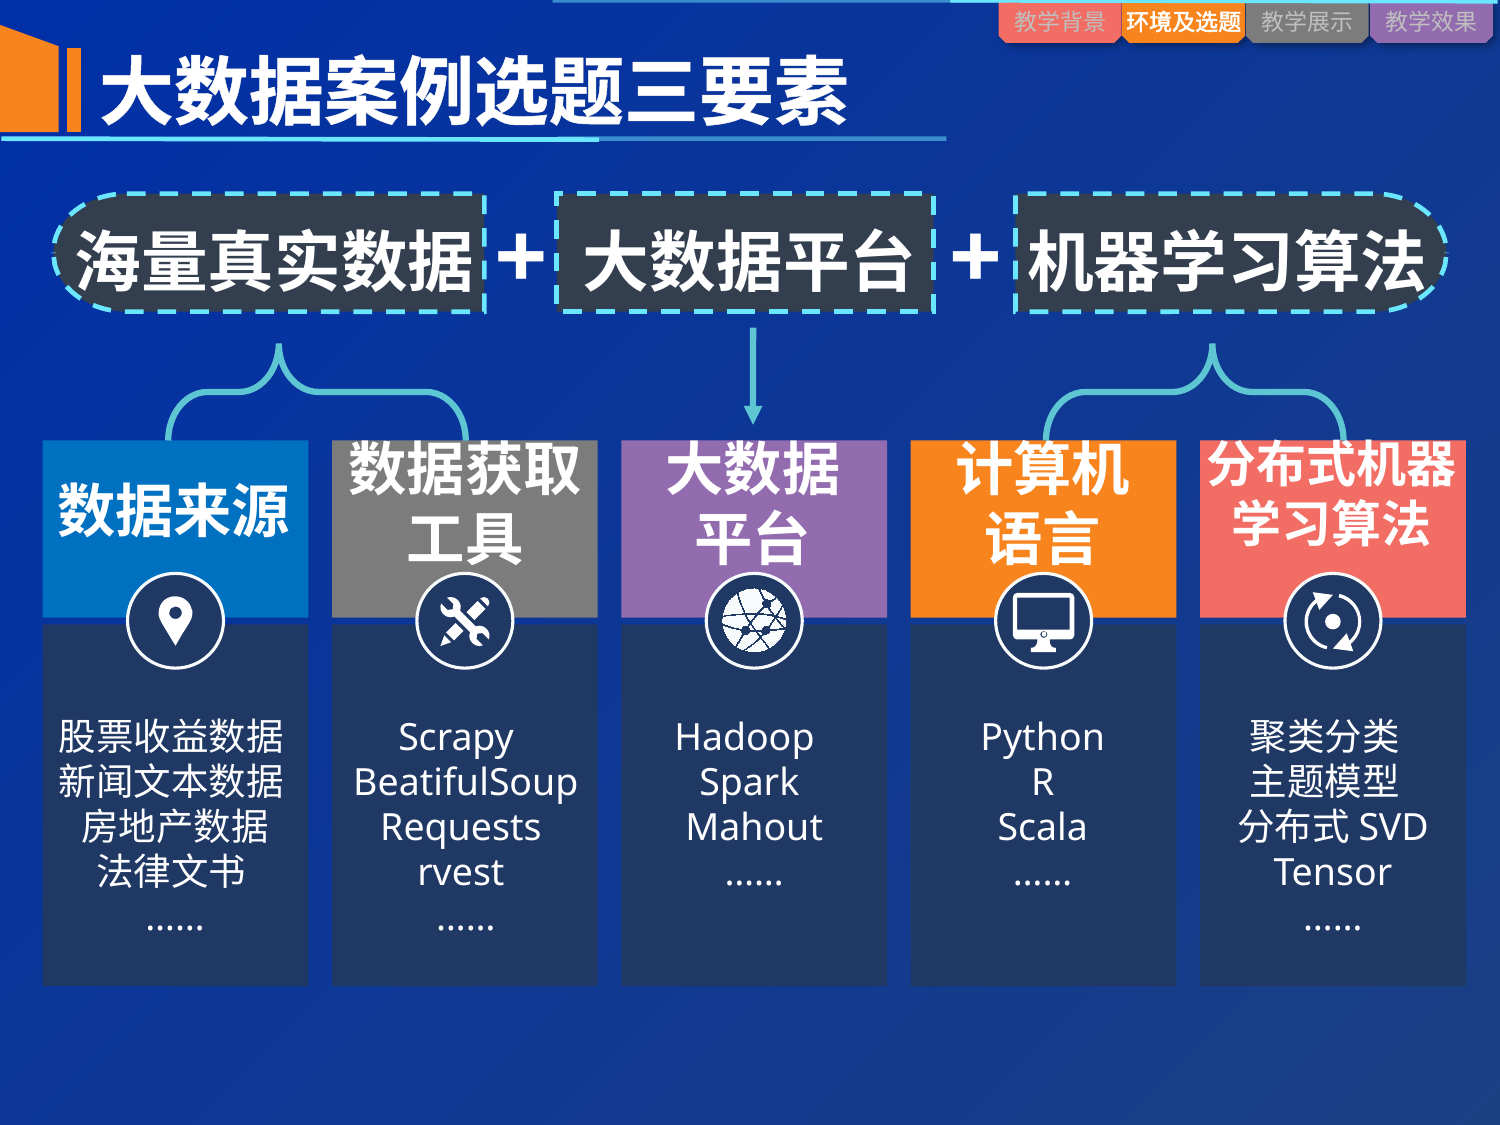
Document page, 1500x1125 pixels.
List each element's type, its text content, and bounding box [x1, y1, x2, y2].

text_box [332, 424, 599, 994]
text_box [620, 424, 888, 987]
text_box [556, 193, 951, 312]
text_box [53, 193, 495, 312]
text_box 大数据案例选题三要素 [84, 36, 943, 142]
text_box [1012, 193, 1447, 312]
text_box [1185, 424, 1479, 994]
text_box [167, 343, 464, 441]
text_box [910, 424, 1177, 987]
text_box + [480, 189, 563, 315]
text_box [40, 440, 309, 987]
text_box [1047, 343, 1342, 441]
text_box + [934, 189, 1017, 315]
